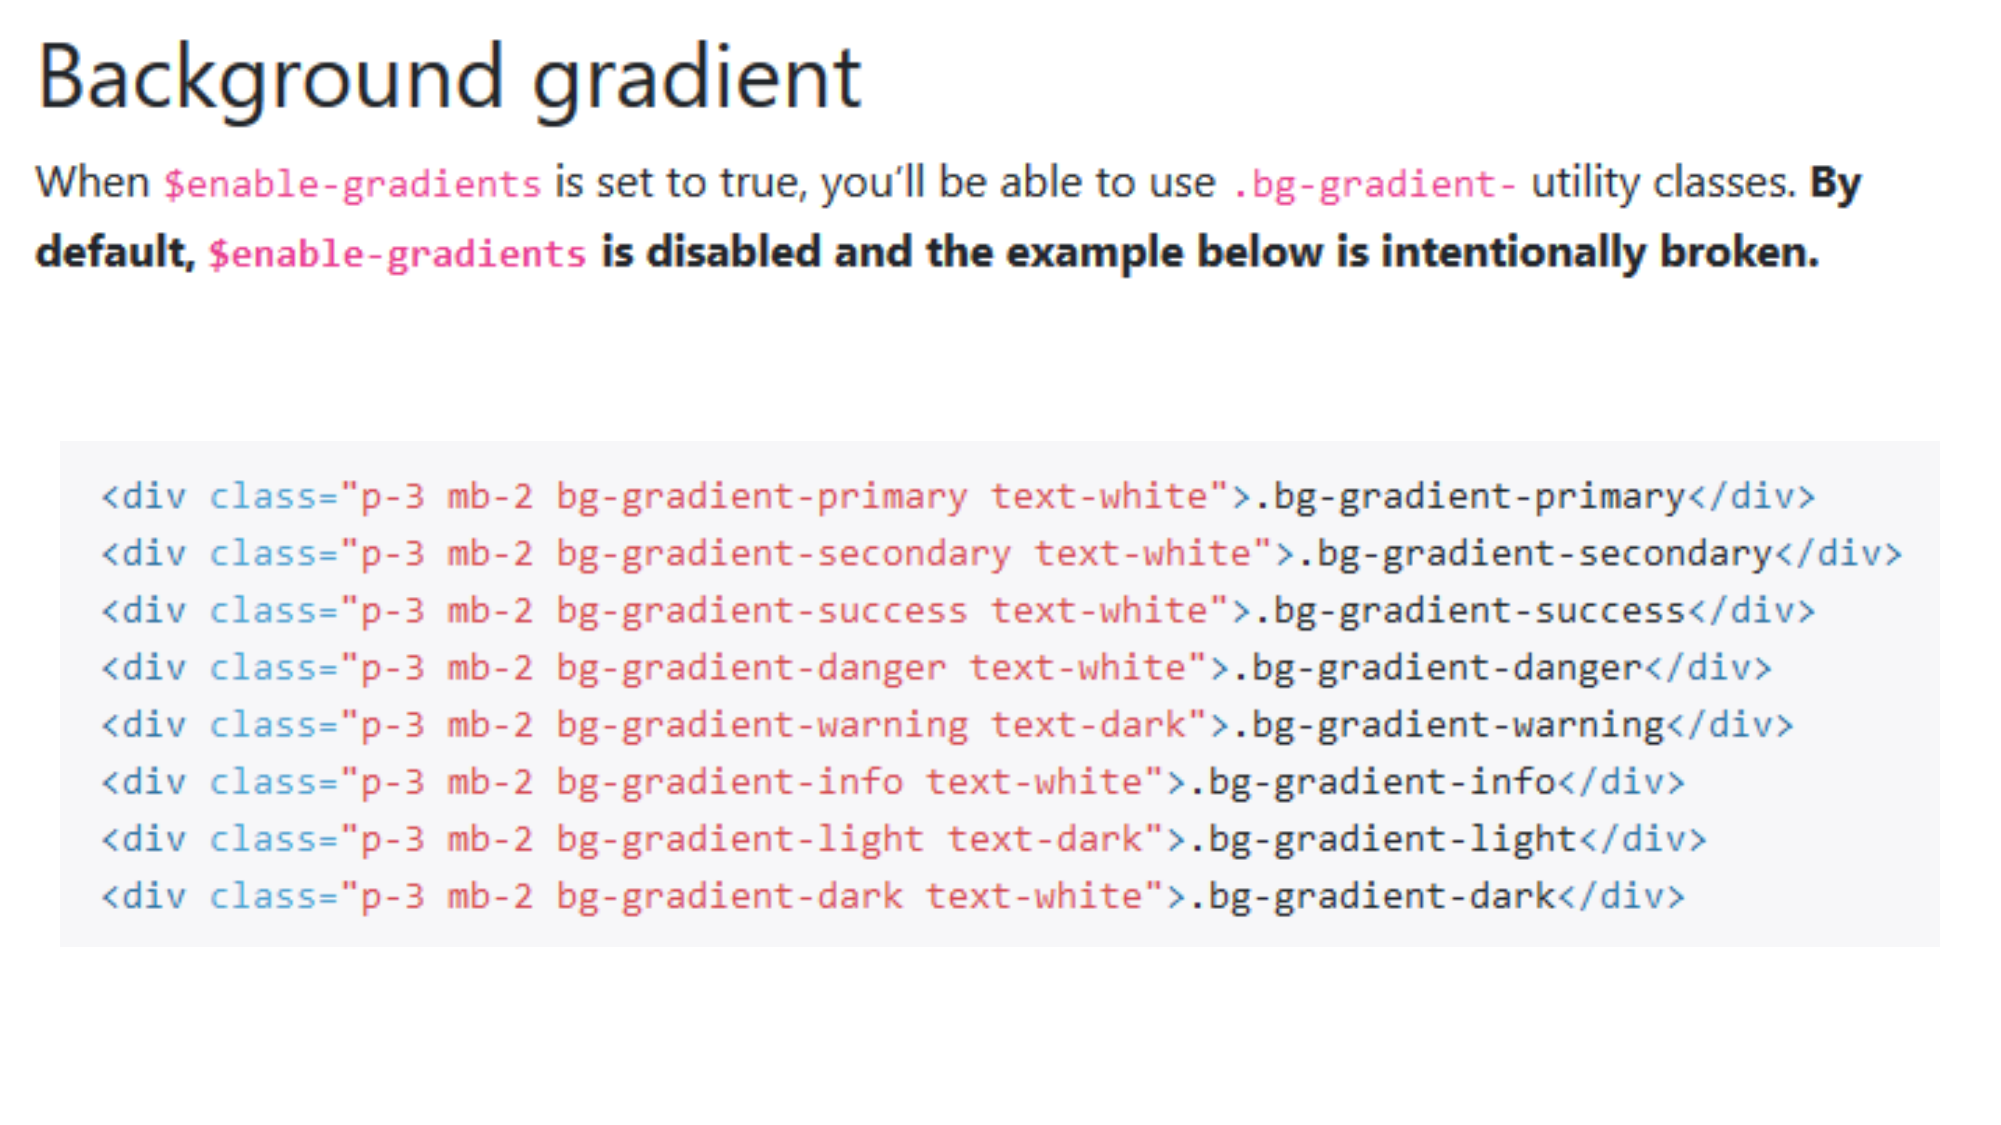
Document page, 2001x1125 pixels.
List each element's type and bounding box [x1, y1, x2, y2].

picture [60, 441, 1940, 947]
picture [0, 0, 1917, 280]
